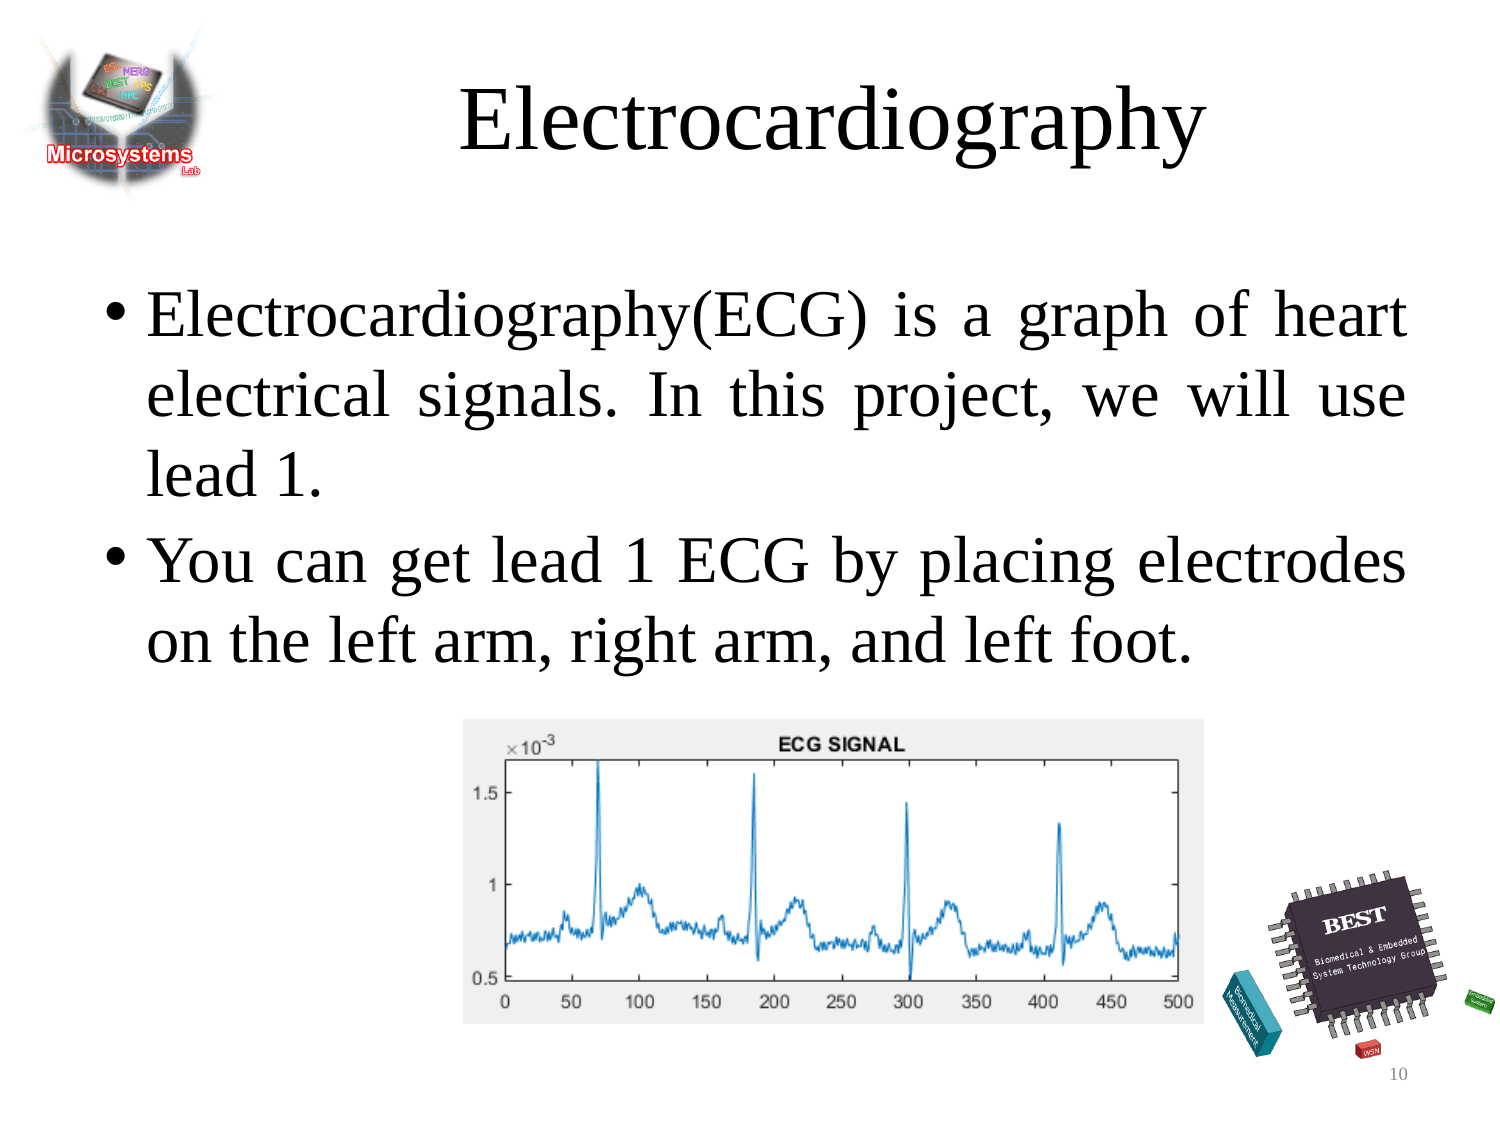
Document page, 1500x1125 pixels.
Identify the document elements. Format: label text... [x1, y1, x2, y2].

slide_number 10 [1074, 1042, 1424, 1103]
picture [463, 719, 1204, 1024]
picture [0, 18, 250, 207]
title Electrocardiography [242, 19, 1425, 207]
list Electrocardiography(ECG) is a graph of heart electrical signals. In this project, we will use lead 1. You can get lead 1 ECG by placing electrodes on the left arm, right arm, and left foot. [75, 262, 1425, 1005]
picture [1222, 870, 1495, 1059]
